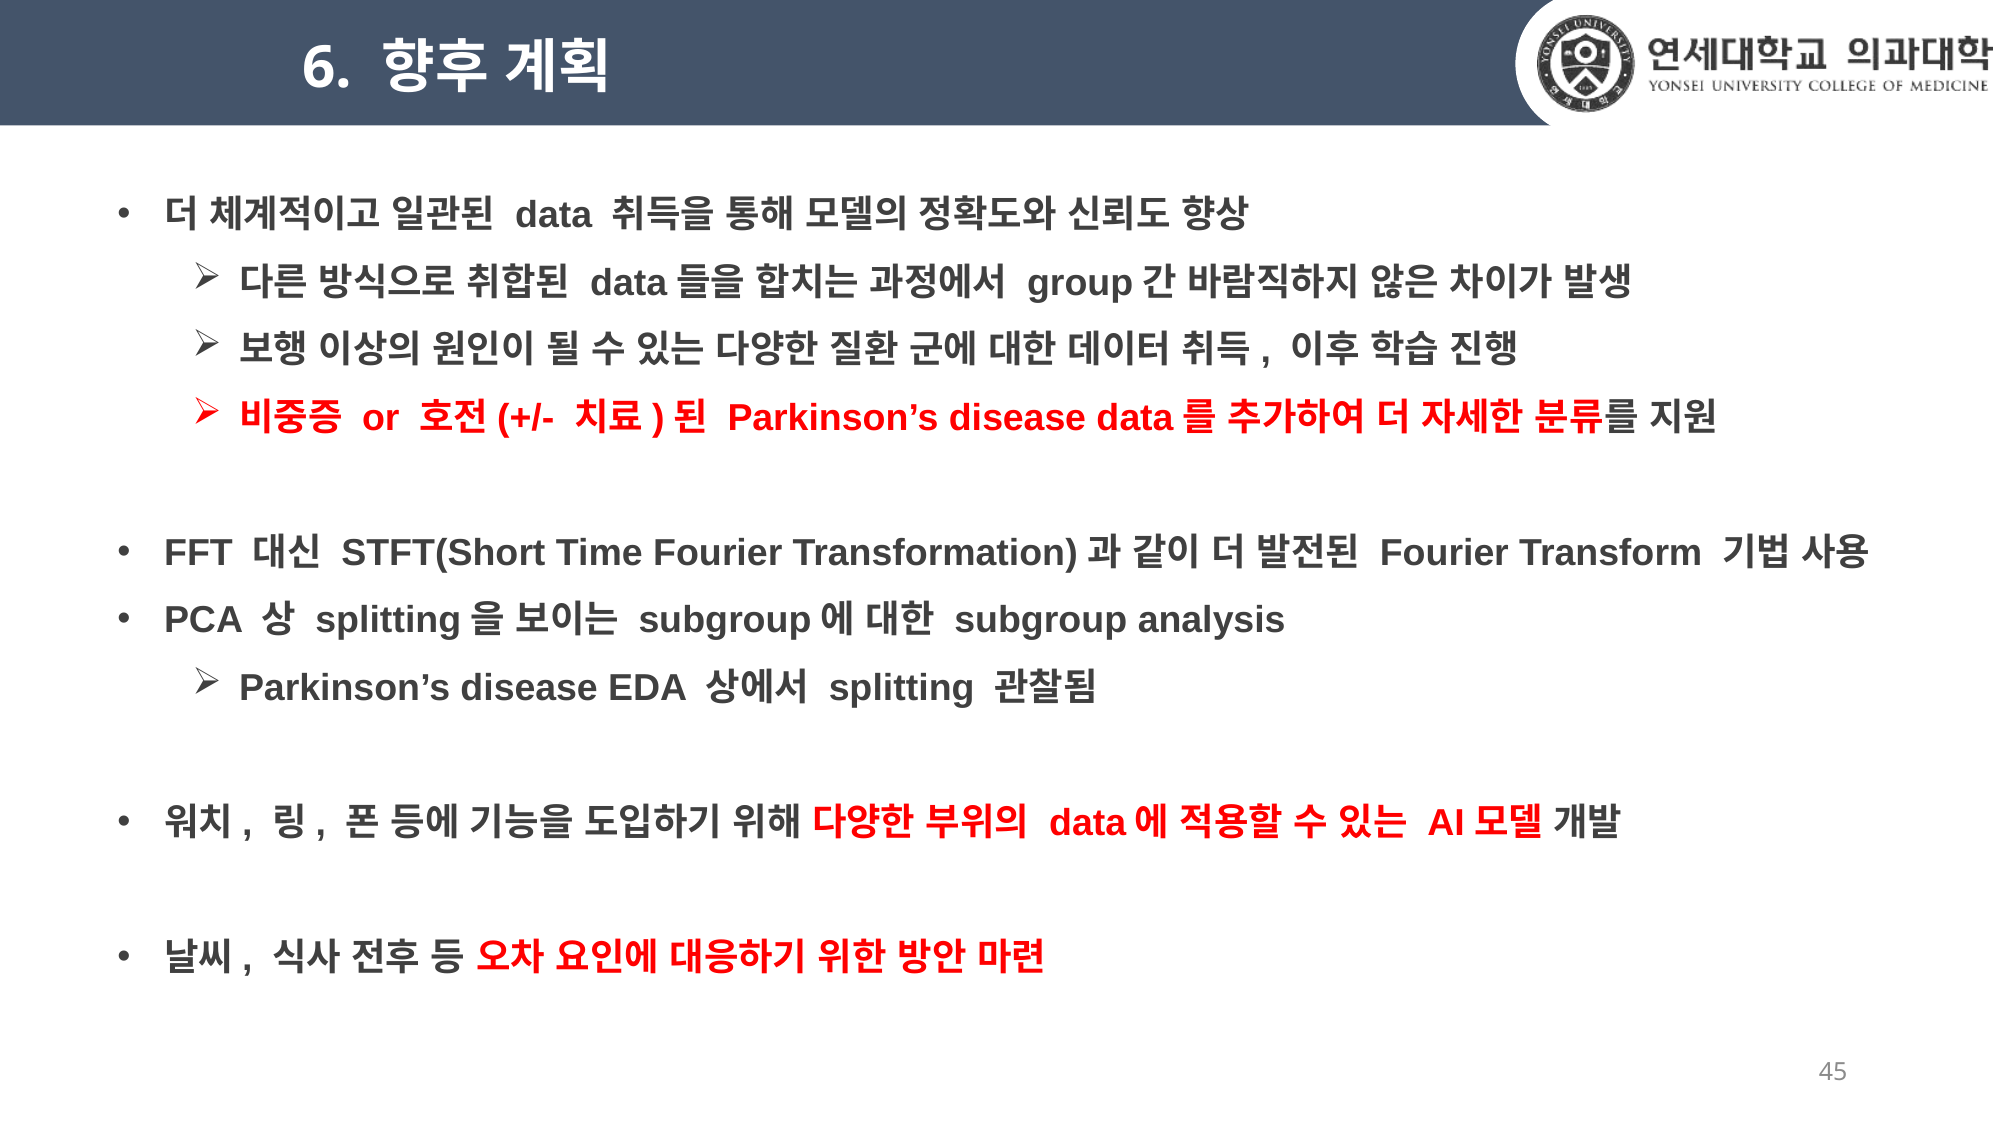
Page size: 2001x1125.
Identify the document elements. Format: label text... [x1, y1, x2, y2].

text_box [1515, 0, 1641, 136]
slide_number 45 [1412, 1042, 1863, 1103]
text_box [0, 0, 1551, 126]
text_box 더 체계적이고 일관된 data 취득을 통해 모델의 정확도와 신뢰도 향상 다른 방식으로 취합된 data들을 합치는 과정에서 group간 바람직하지 않은 차이가 발생 보행 이상의 원인이 될 수 있는 다양한 질환 군에 대한 데이터 취득, 이후 학습 진행 비중증 or 호전(+/- 치료)된 Parkinson’s disease data를 추가하여 더 자세한 분류를 지원 FFT 대신 STFT(Short Time Fourier Transformation)과 같이 더 발전된 Fourier Transform 기법 사용 PCA 상 splitting을 보이는 subgroup에 대한 subgroup analysis Parkinson’s disease EDA 상에서 splitting 관찰됨 워치, 링, 폰 등에 기능을 도입하기 위해 다양한 부위의 data에 적용할 수 있는 AI모델 개발 날씨, 식사 전후 등 오차 요인에 대응하기 위한 방안 마련 [102, 160, 1932, 986]
text_box 6. 향후 계획 [287, 2, 1549, 126]
picture [1537, 14, 1993, 113]
